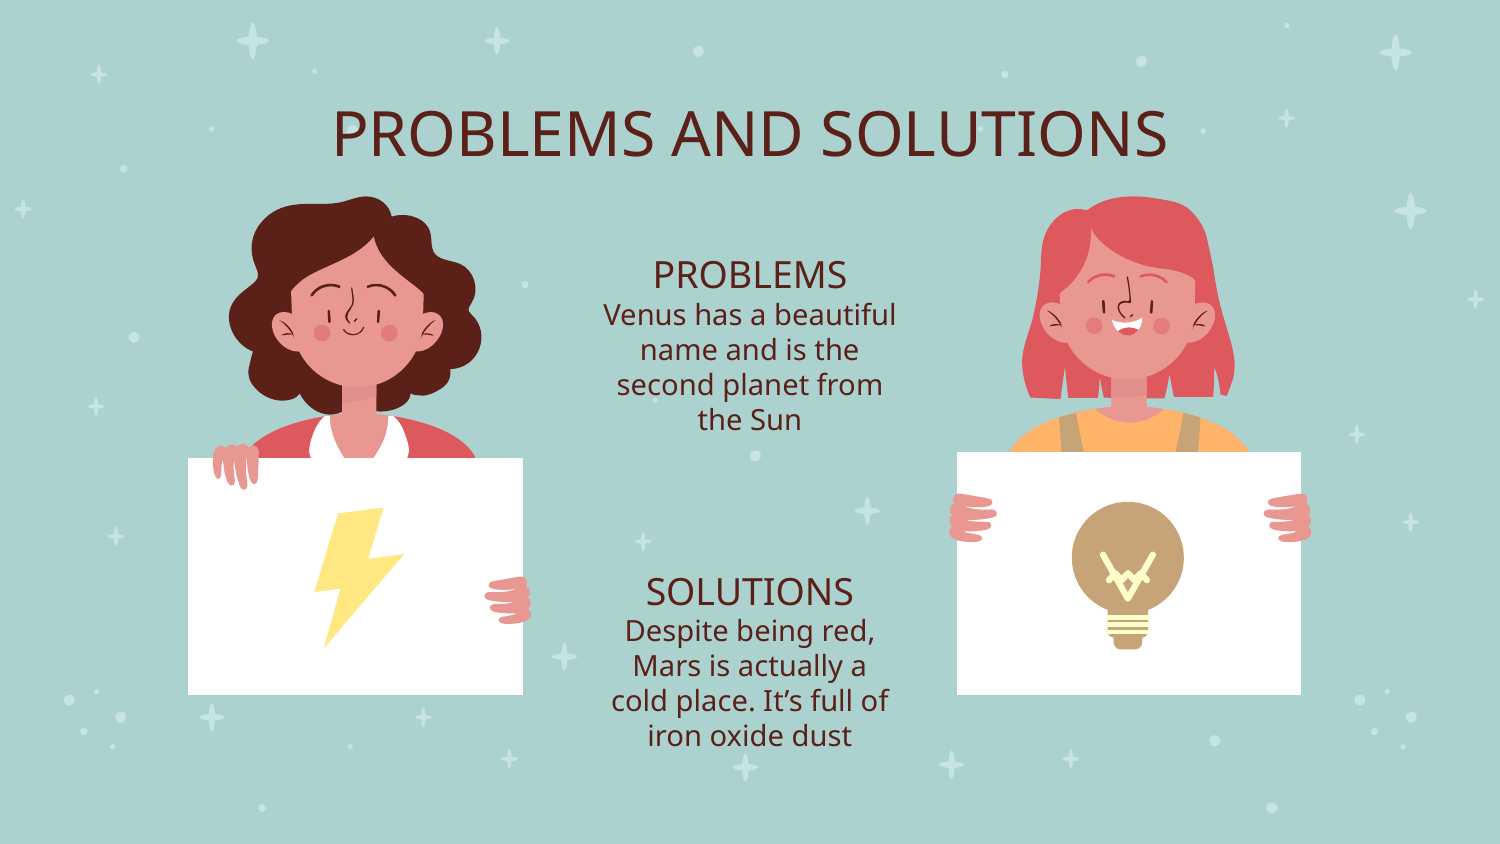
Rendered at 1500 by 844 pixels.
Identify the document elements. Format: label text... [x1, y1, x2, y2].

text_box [313, 324, 398, 342]
list Despite being red, Mars is actually a cold place. It’s full of iron oxide dust [586, 597, 914, 780]
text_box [1067, 501, 1189, 650]
subtitle SOLUTIONS [602, 546, 898, 597]
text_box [1085, 317, 1171, 335]
list Venus has a beautiful name and is the second planet from the Sun [586, 281, 914, 463]
title PROBLEMS AND SOLUTIONS [51, 84, 1449, 179]
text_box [947, 196, 1313, 695]
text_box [187, 196, 533, 695]
subtitle PROBLEMS [602, 228, 898, 281]
